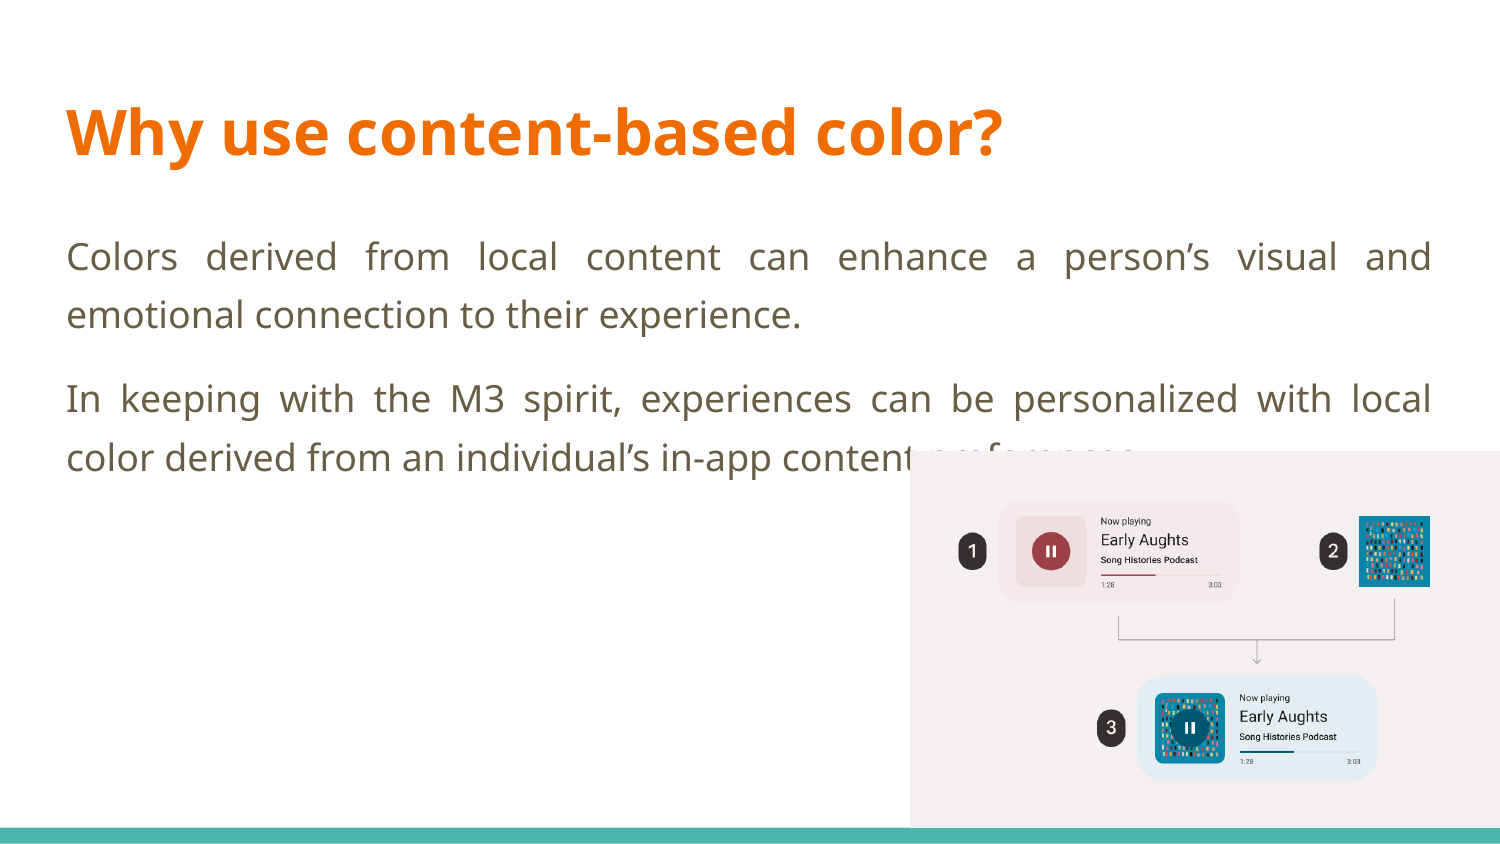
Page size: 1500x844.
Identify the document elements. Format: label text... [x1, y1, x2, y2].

picture [910, 451, 1500, 828]
list Colors derived from local content can enhance a person’s visual and emotional connection to their experience. In keeping with the M3 spirit, experiences can be personalized with local color derived from an individual’s in-app content preferences. [51, 207, 1449, 750]
title Why use content-based color? [51, 72, 1449, 189]
